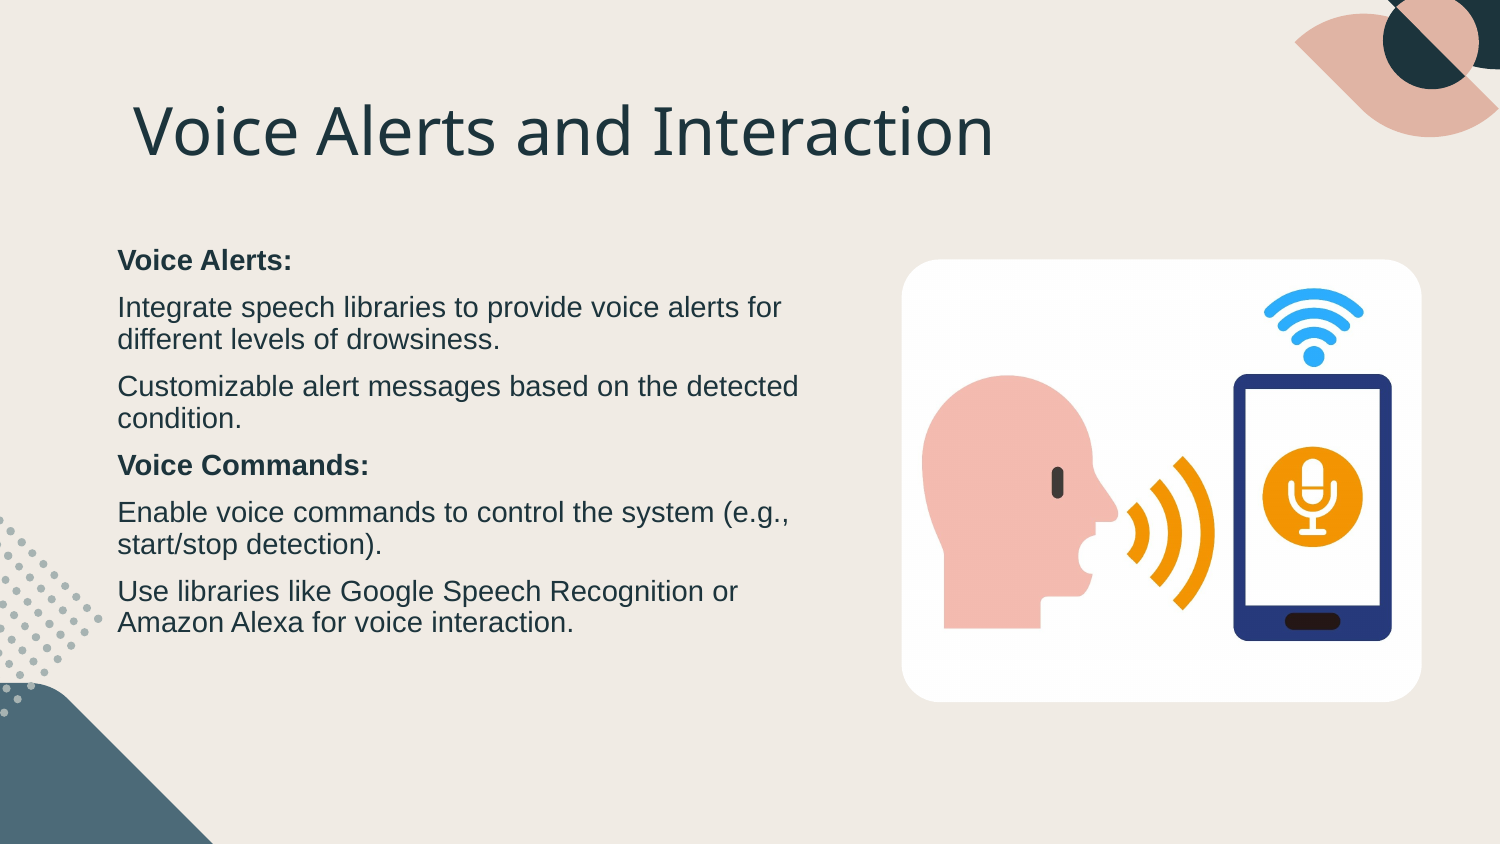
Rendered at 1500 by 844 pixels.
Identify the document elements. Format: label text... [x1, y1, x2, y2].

title Voice Alerts and Interaction [118, 90, 1382, 196]
picture [901, 259, 1422, 703]
list Voice Alerts: Integrate speech libraries to provide voice alerts for different levels of drowsiness. Customizable alert messages based on the detected condition. Voice Commands: Enable voice commands to control the system (e.g., start/stop detection). Use libraries like Google Speech Recognition or Amazon Alexa for voice interaction. [102, 238, 816, 724]
